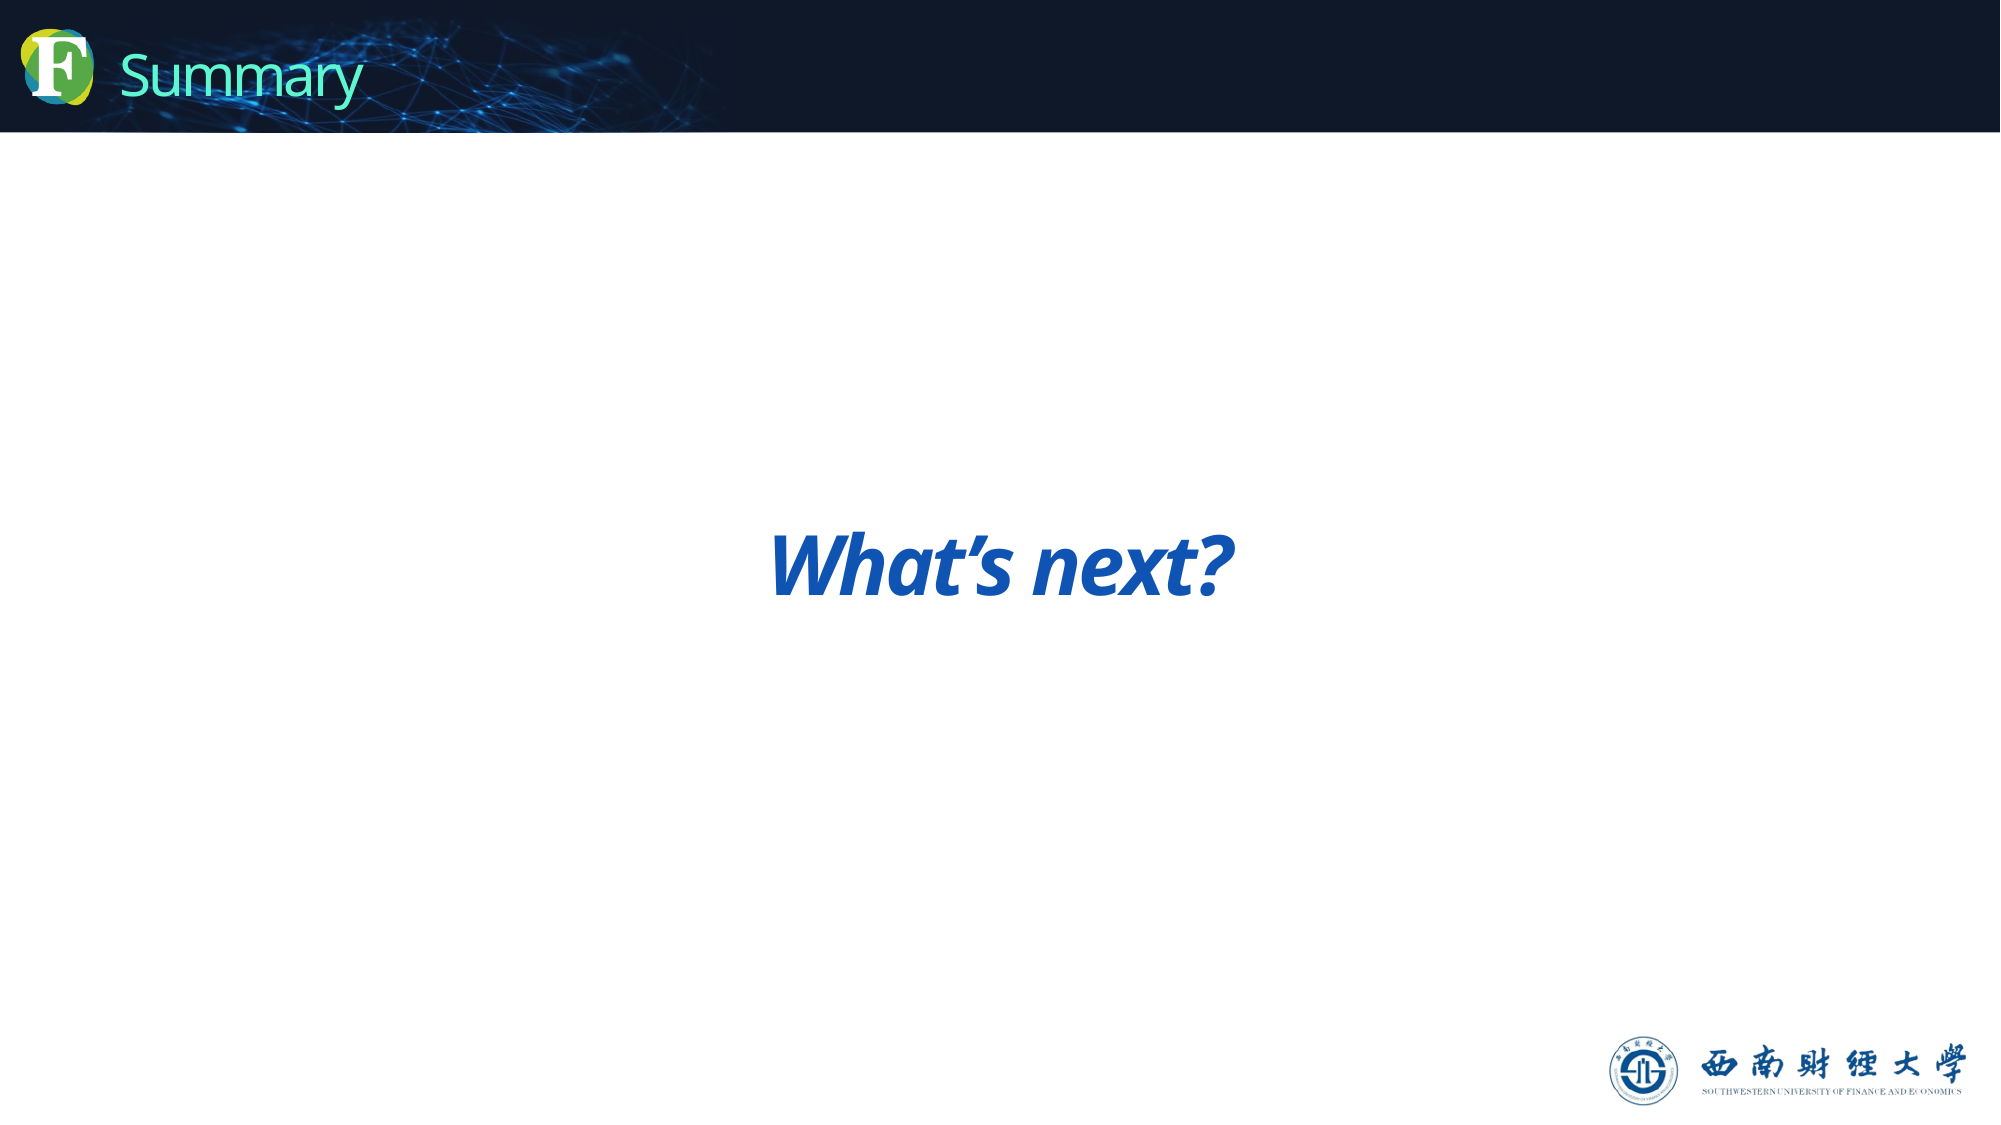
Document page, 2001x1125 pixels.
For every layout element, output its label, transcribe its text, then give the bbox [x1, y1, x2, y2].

picture [1599, 954, 1976, 1125]
text_box What’s next? [708, 504, 1292, 620]
picture [8, 15, 740, 133]
